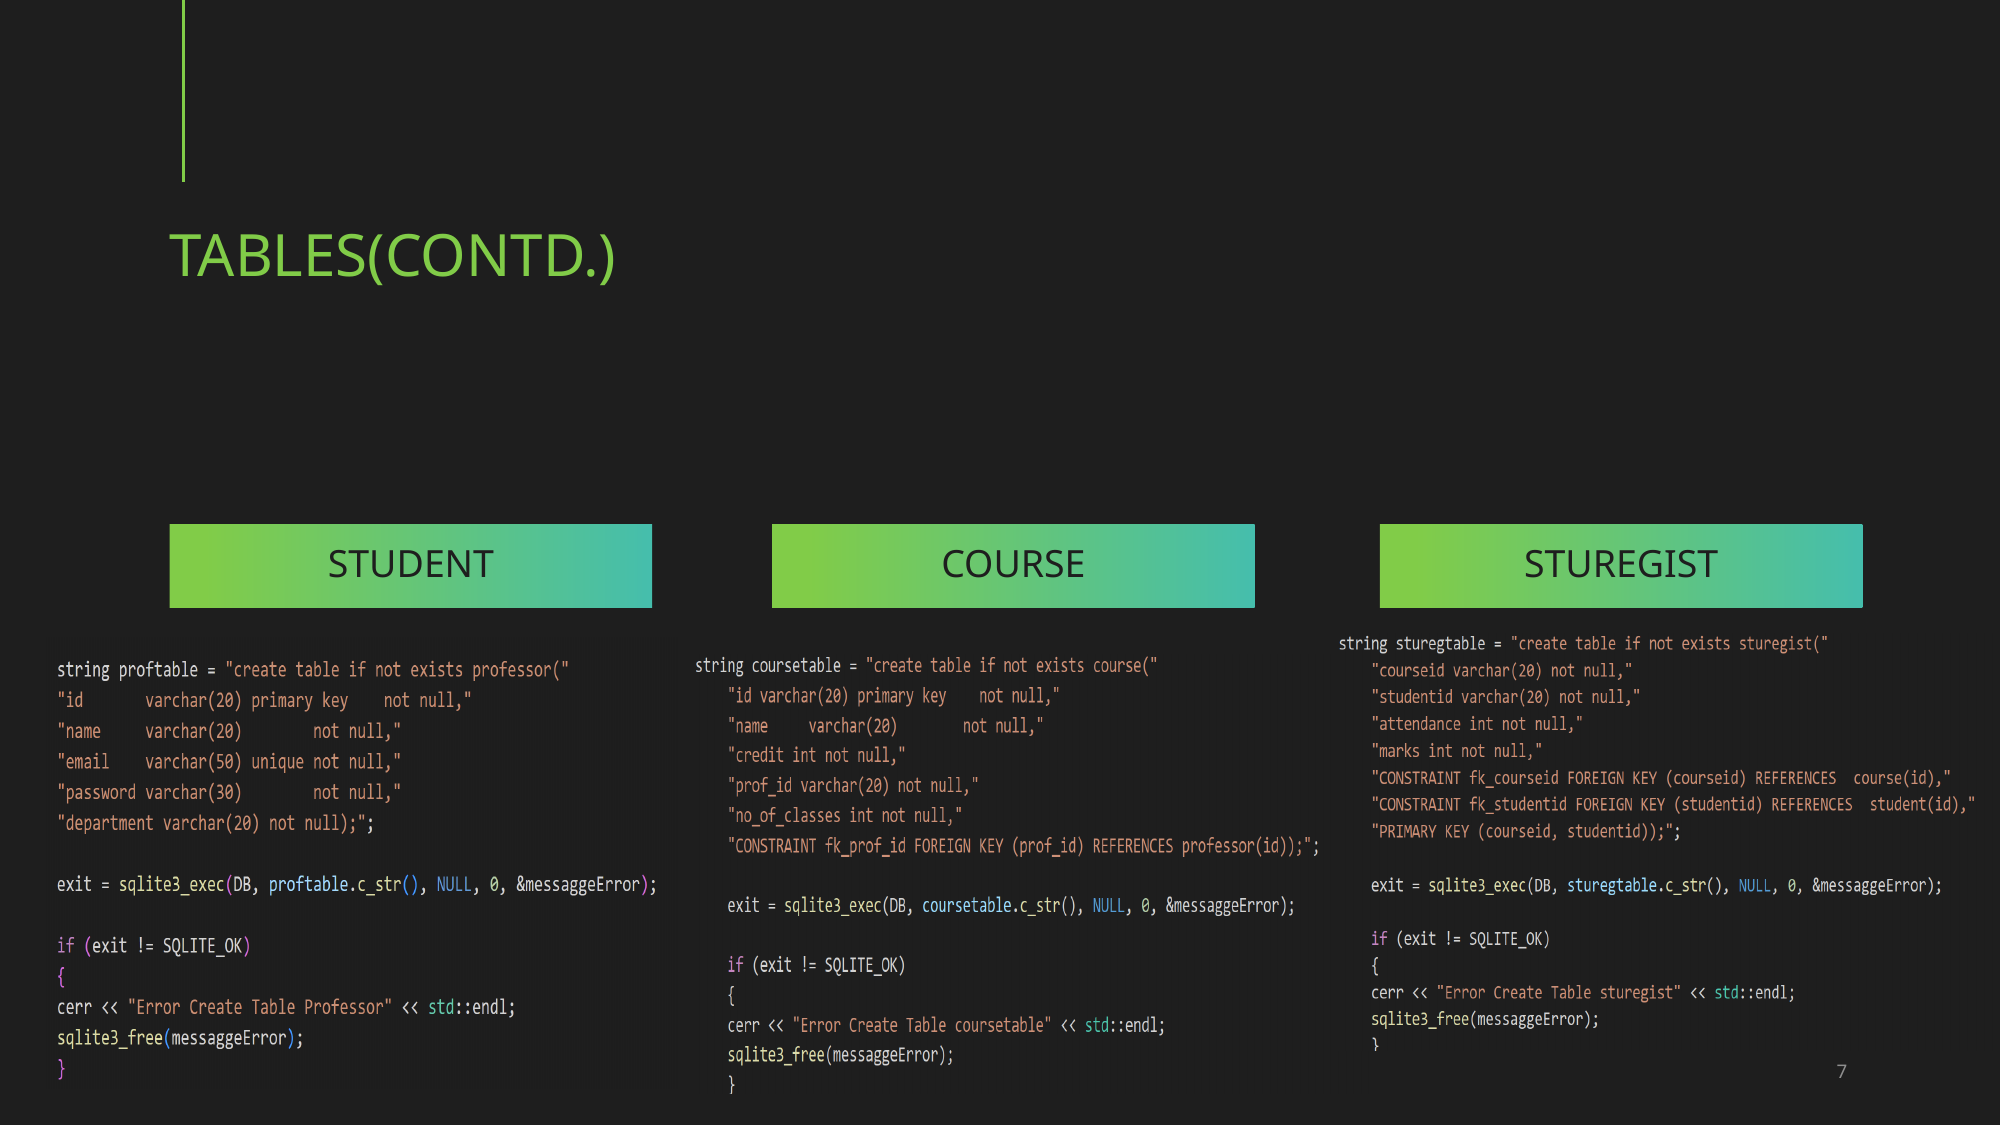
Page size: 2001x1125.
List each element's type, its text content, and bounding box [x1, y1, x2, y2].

list STUREGIST [1379, 535, 1863, 595]
title TABLES(CONTD.) [169, 182, 1895, 334]
slide_number 7 [1412, 1051, 1863, 1103]
picture [45, 637, 678, 1089]
list COURSE [772, 535, 1255, 595]
list STUDENT [169, 535, 653, 595]
picture [692, 633, 1993, 1094]
footer Pitch deck [662, 1042, 1338, 1103]
